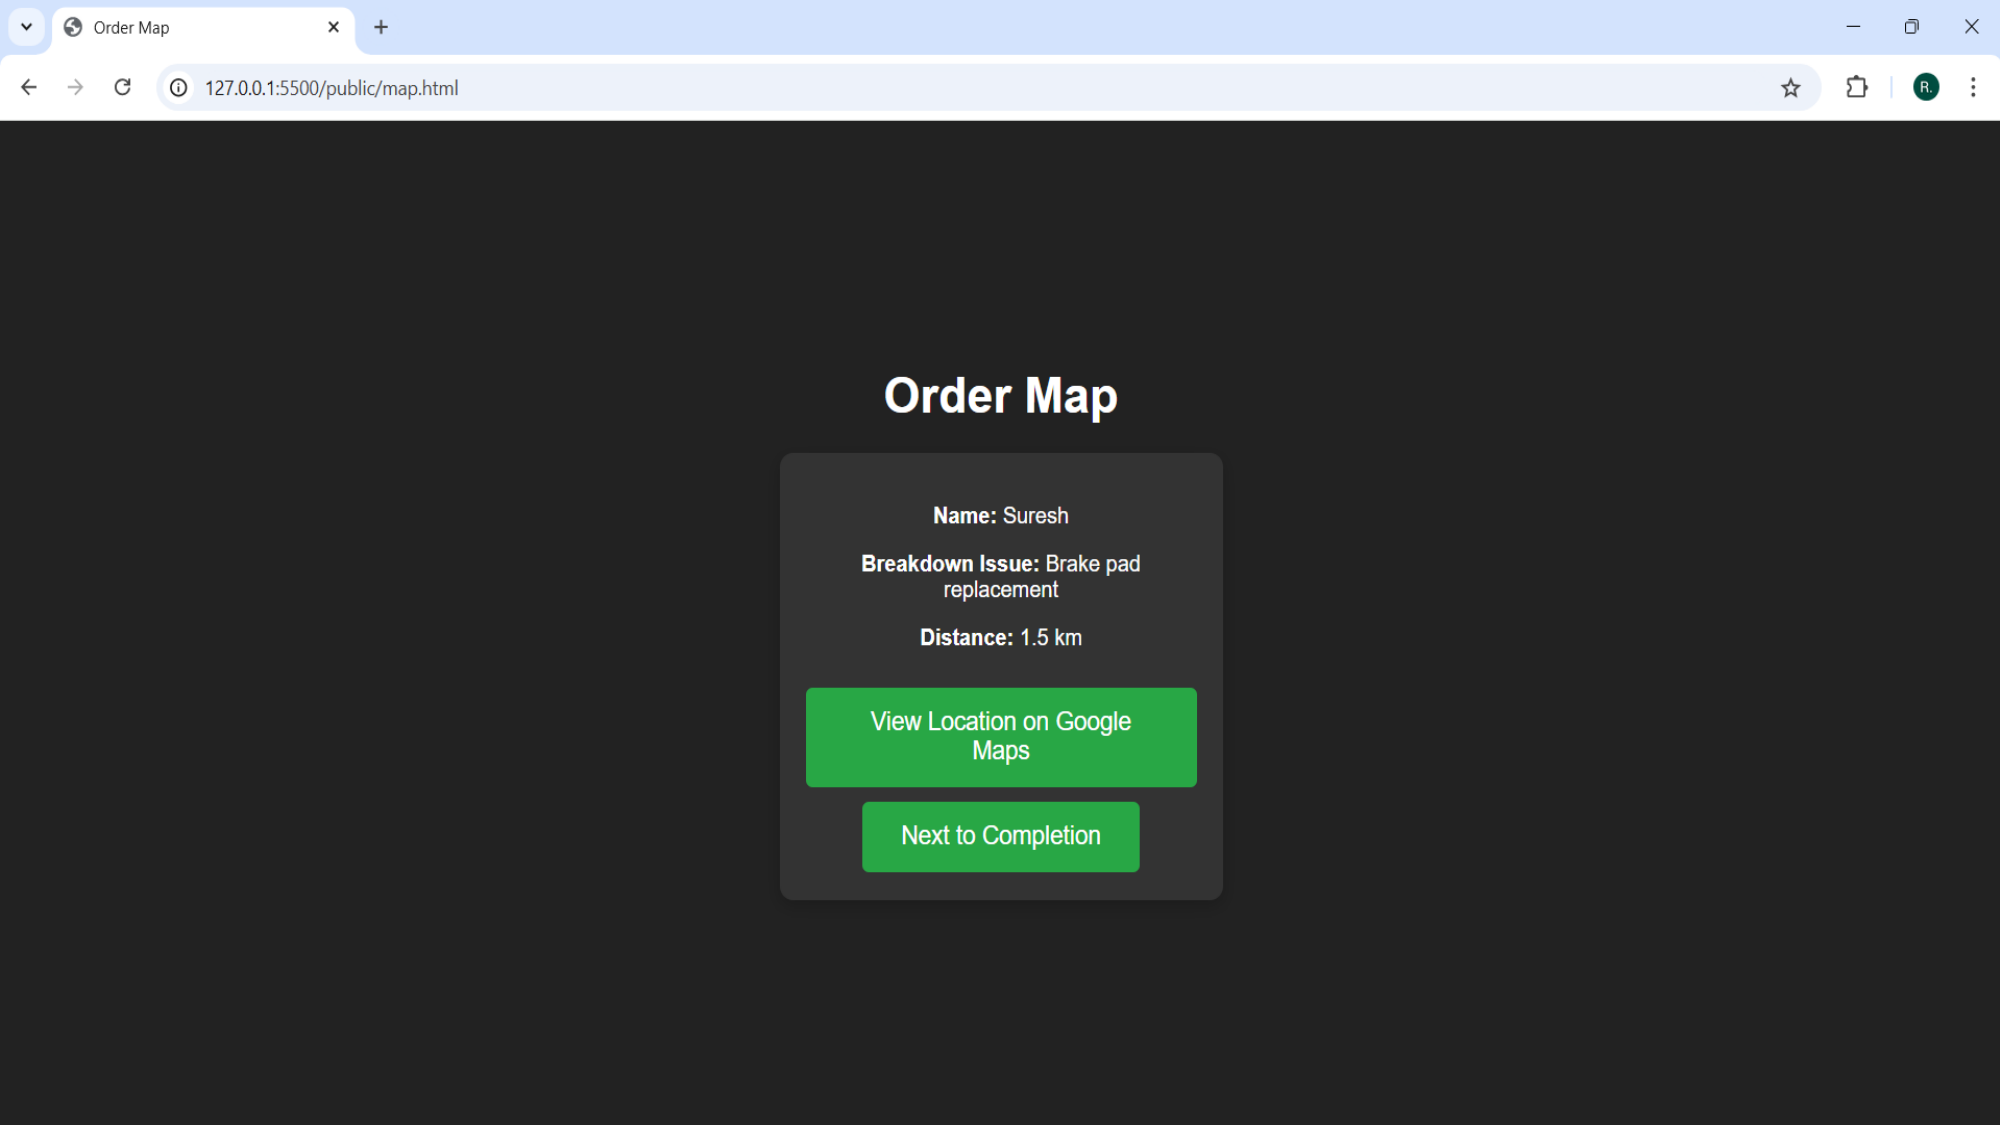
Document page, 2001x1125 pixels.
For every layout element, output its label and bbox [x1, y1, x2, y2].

list [0, 0, 2000, 1125]
